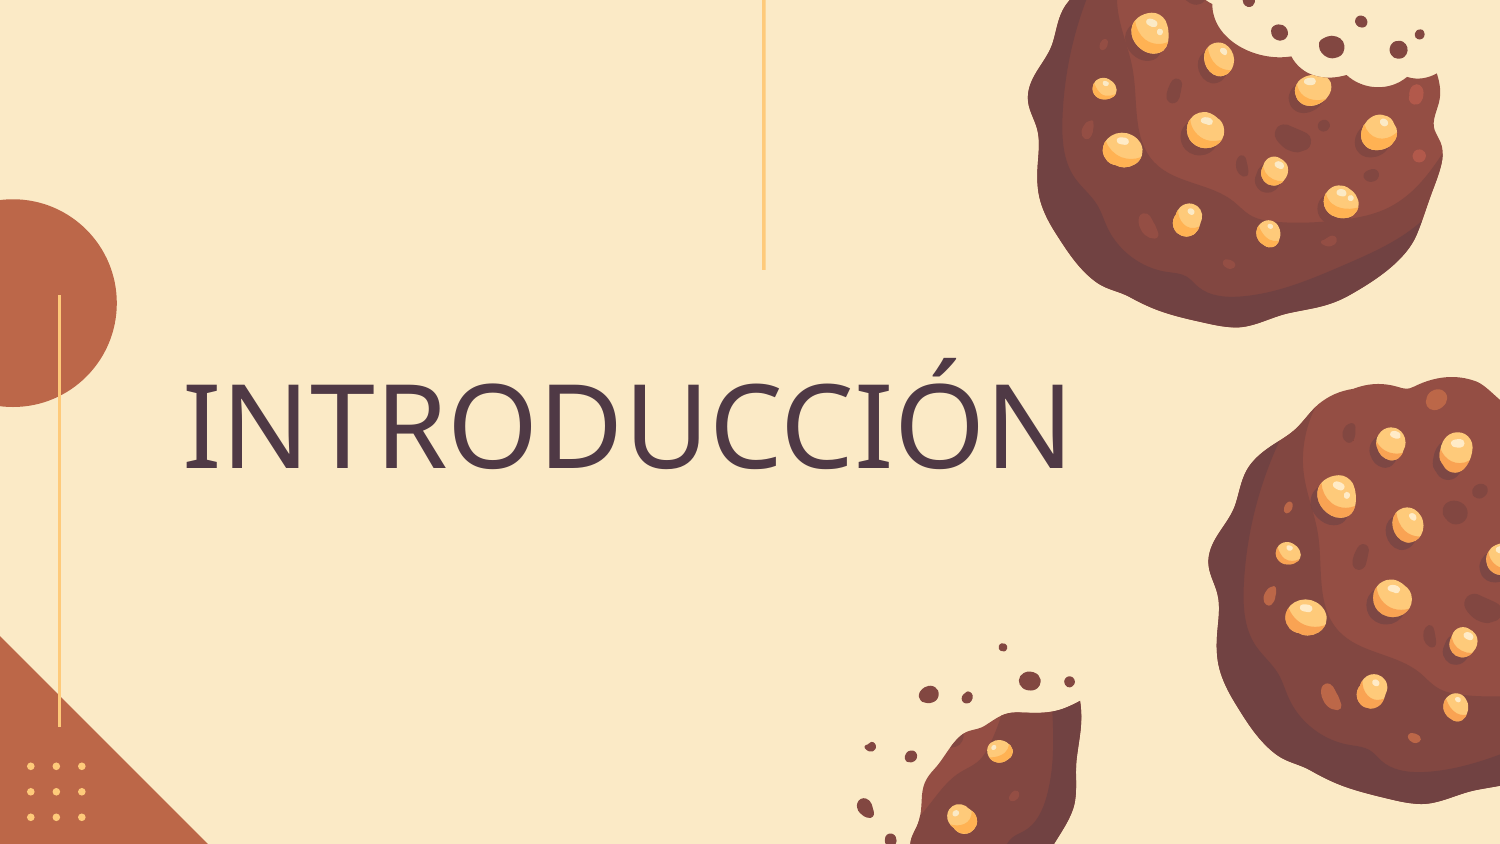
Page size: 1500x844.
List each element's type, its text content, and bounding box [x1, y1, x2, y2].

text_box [1024, 0, 1443, 337]
title INTRODUCCIÓN [49, 208, 1208, 636]
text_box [852, 635, 1067, 844]
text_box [1207, 376, 1500, 805]
